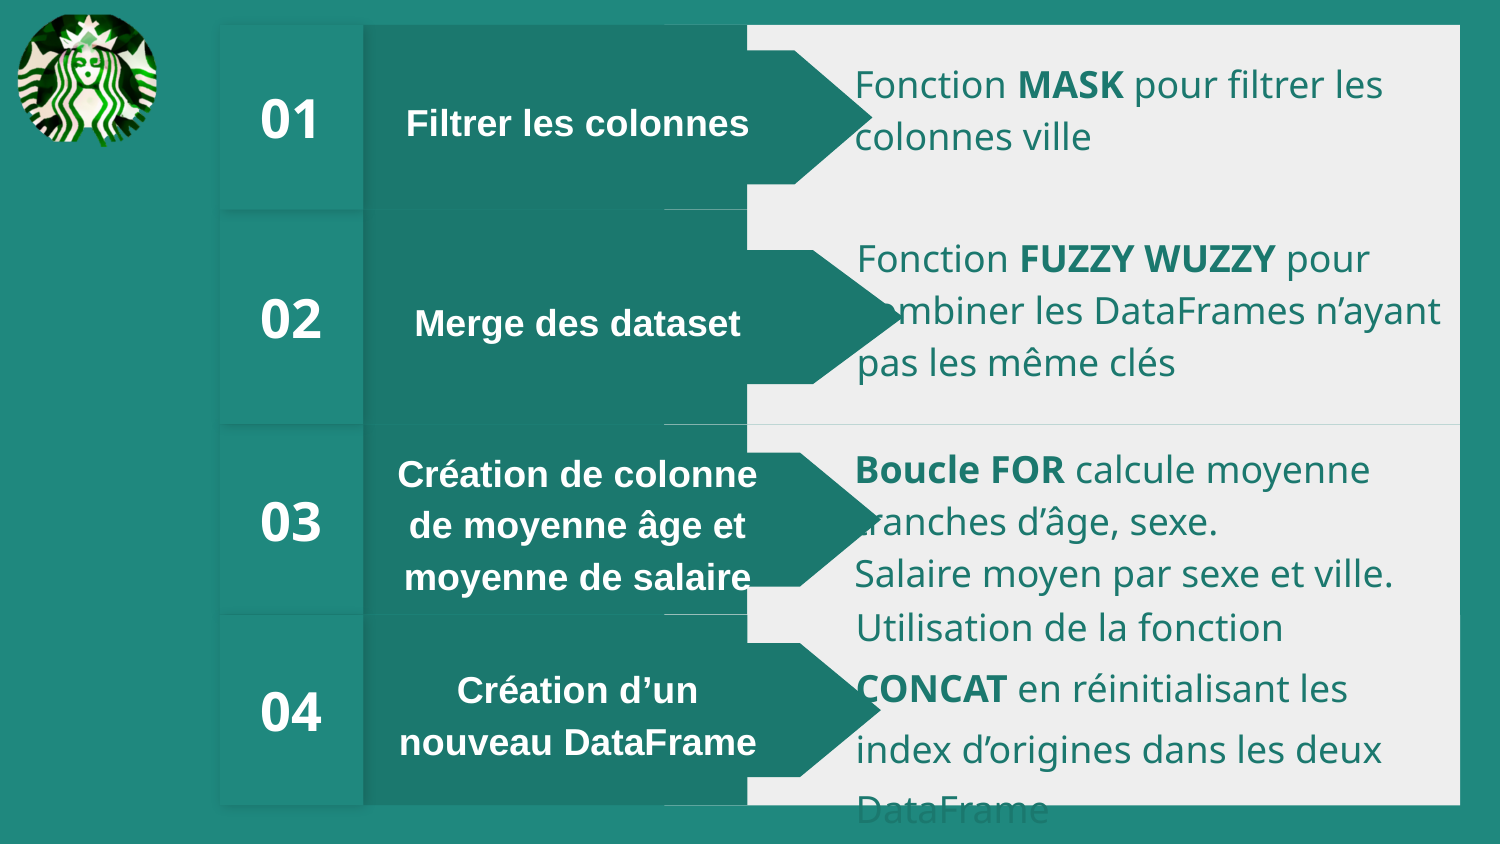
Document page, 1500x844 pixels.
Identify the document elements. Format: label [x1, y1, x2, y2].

text_box [219, 24, 1461, 211]
text_box [219, 431, 1461, 614]
picture [0, 0, 175, 158]
text_box [219, 218, 1461, 425]
text_box [219, 614, 1461, 806]
